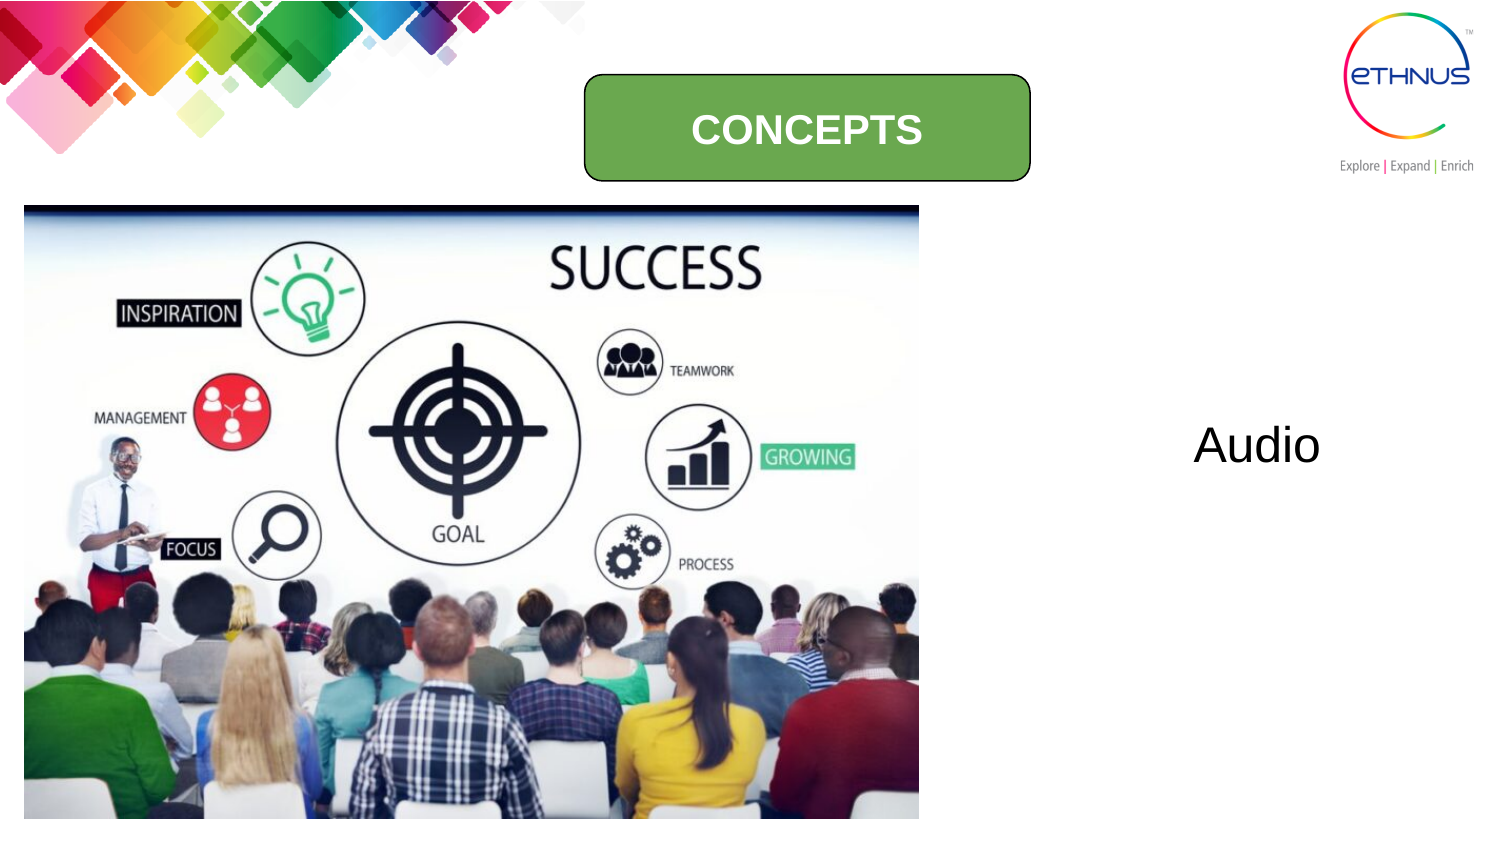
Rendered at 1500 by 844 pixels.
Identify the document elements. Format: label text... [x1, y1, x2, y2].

text_box Audio [1140, 382, 1374, 461]
picture [24, 205, 919, 819]
picture [1327, 0, 1500, 182]
text_box CONCEPTS [584, 74, 1031, 181]
picture [0, 1, 585, 154]
